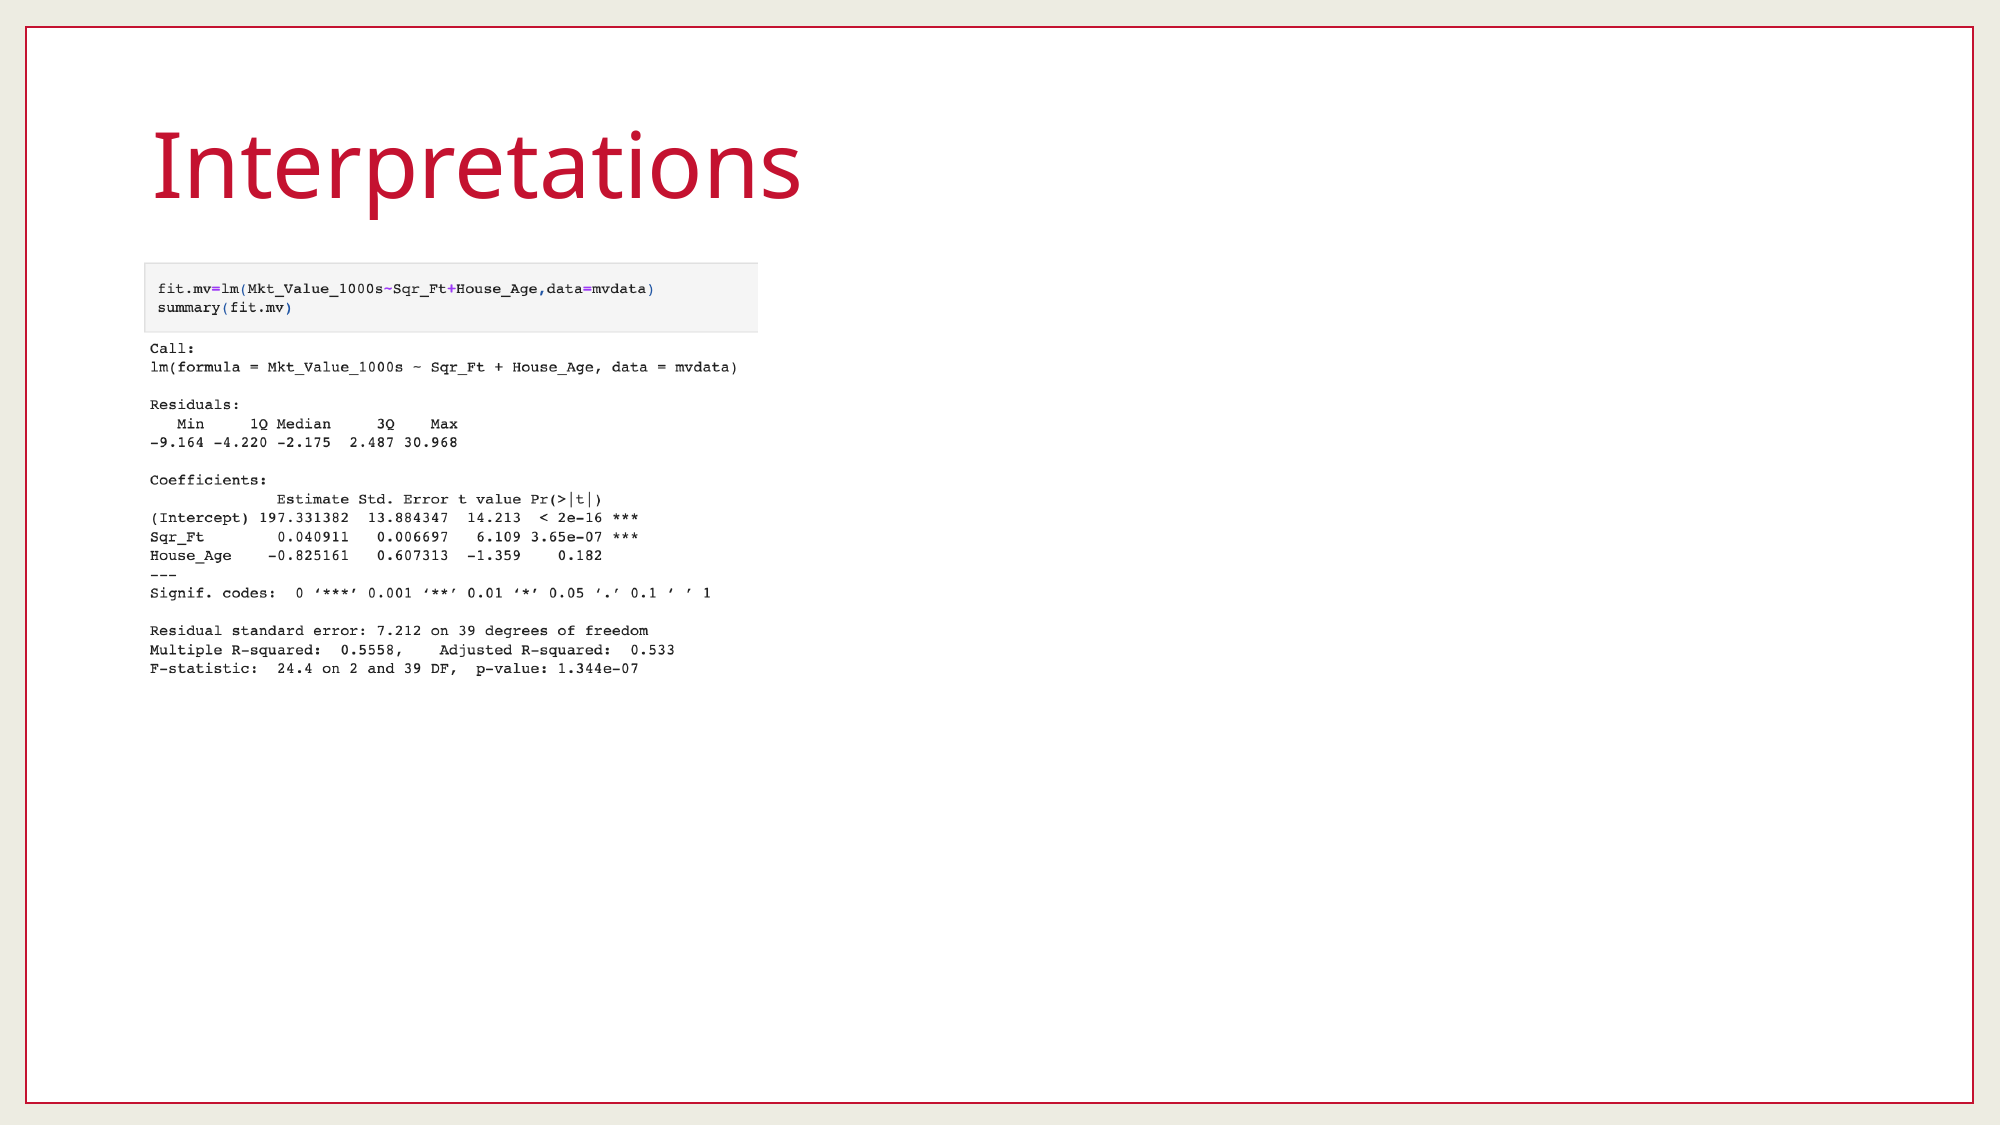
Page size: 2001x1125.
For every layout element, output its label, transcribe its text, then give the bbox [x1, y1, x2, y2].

title Interpretations [137, 59, 1945, 278]
picture [137, 252, 758, 690]
